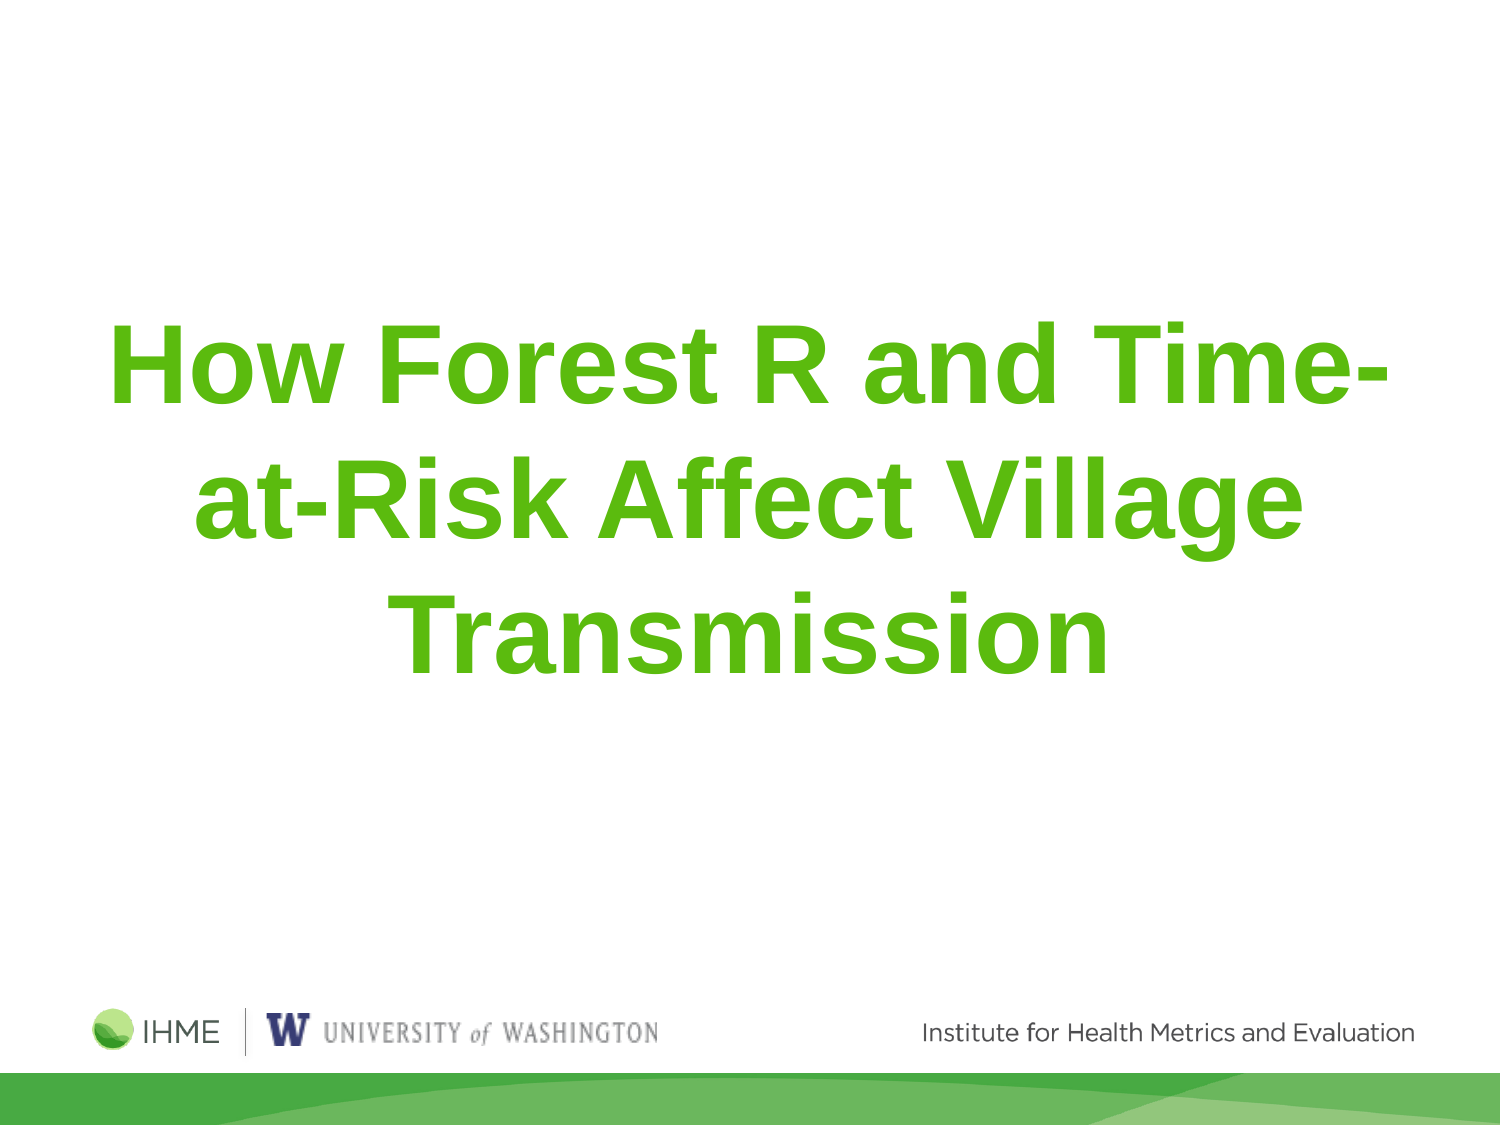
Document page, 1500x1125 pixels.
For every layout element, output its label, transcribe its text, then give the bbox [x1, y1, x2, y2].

picture [0, 1073, 1500, 1125]
title How Forest R and Time-at-Risk Affect Village Transmission [78, 283, 1422, 708]
picture [92, 1008, 219, 1050]
picture [915, 1015, 1420, 1047]
